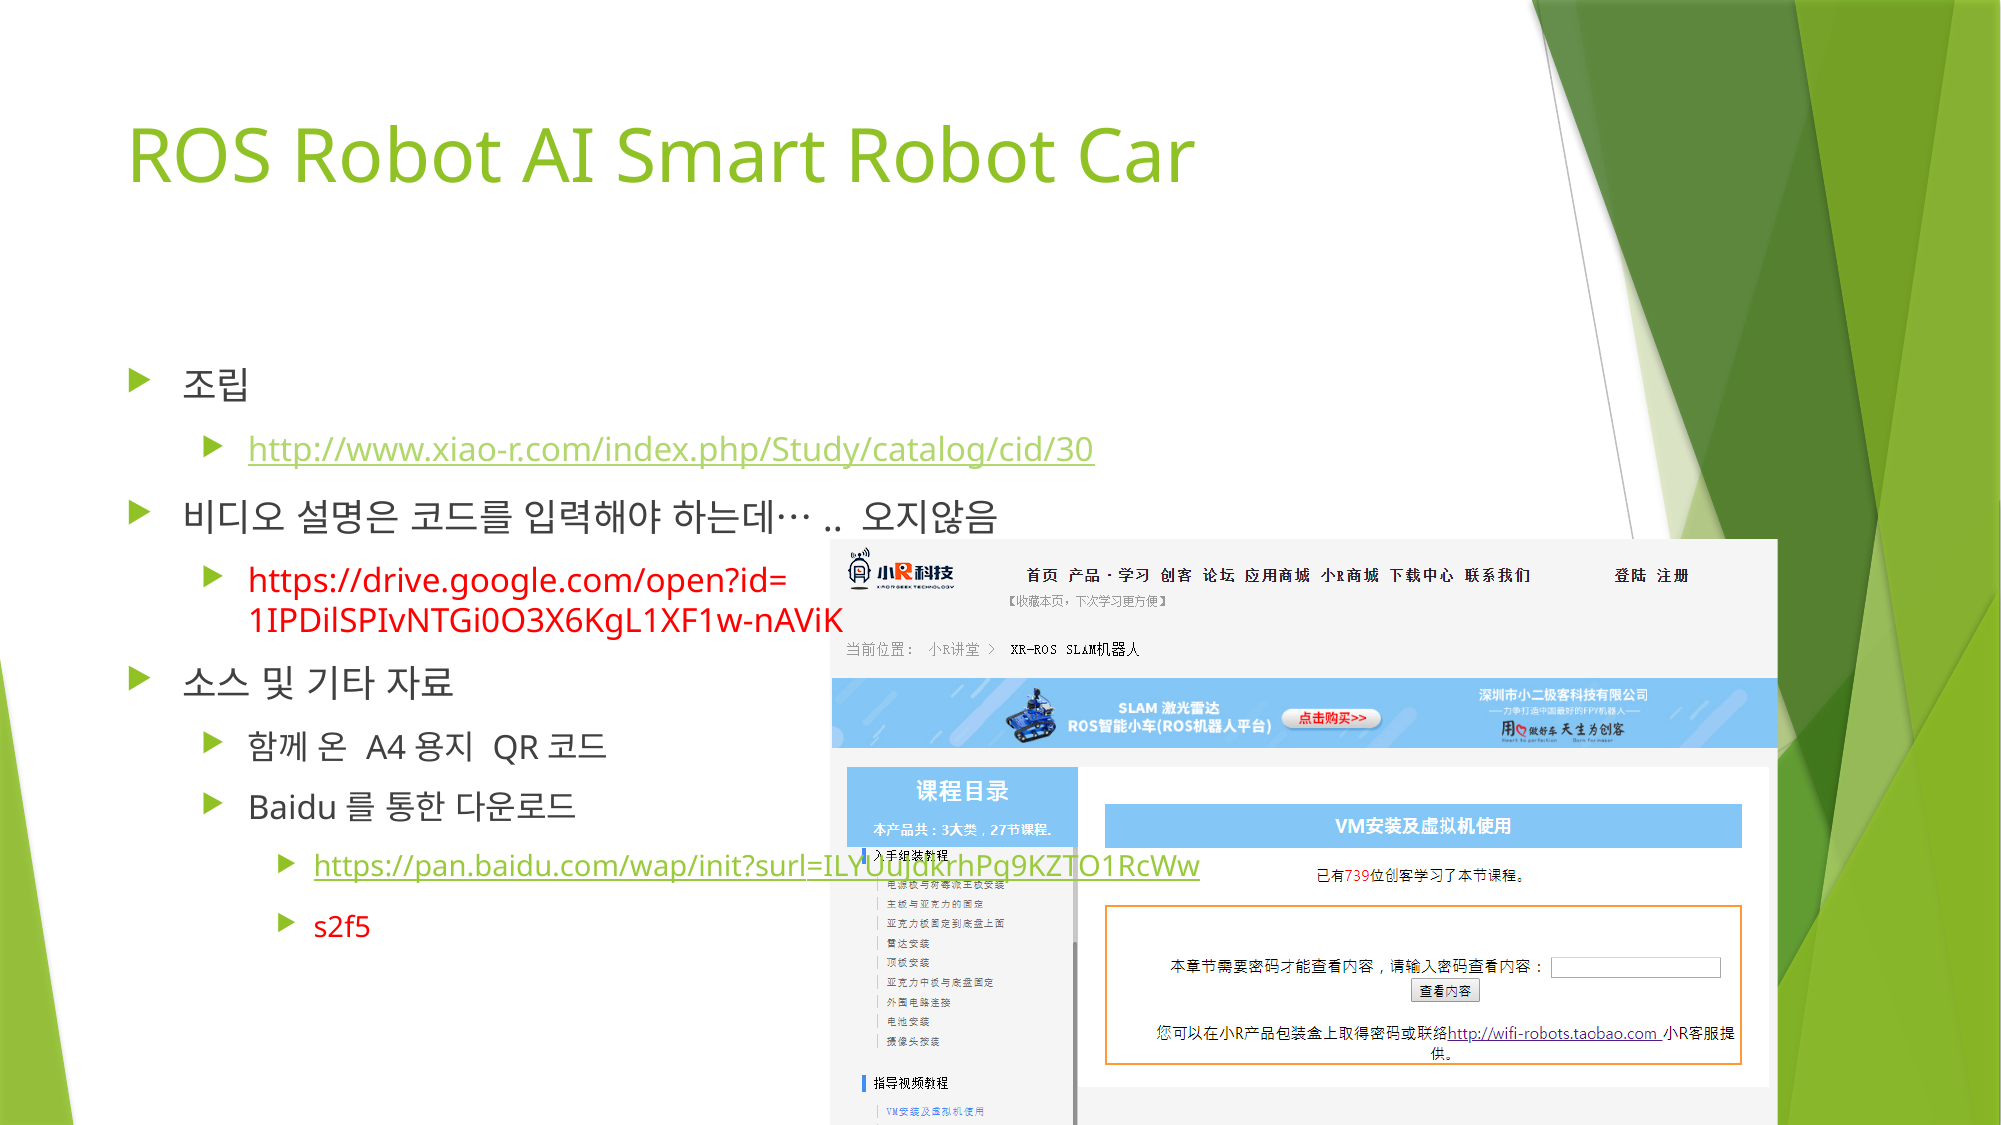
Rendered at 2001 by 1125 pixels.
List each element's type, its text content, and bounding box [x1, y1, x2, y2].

list 조립 http://www.xiao-r.com/index.php/Study/catalog/cid/30 비디오 설명은 코드를 입력해야 하는데….. 오지않음 https://drive.google.com/open?id= 1IPDilSPIvNTGi0O3X6KgL1XF1w-nAViK 소스 및 기타 자료 함께 온 A4용지 QR코드 Baidu를 통한 다운로드 https://pan.baidu.com/wap/init? surl=ILYUuJdkrhPq9KZTO1RcWw s2f5 [111, 354, 1522, 992]
title ROS Robot AI Smart Robot Car [111, 99, 1522, 317]
picture [829, 539, 1779, 1125]
